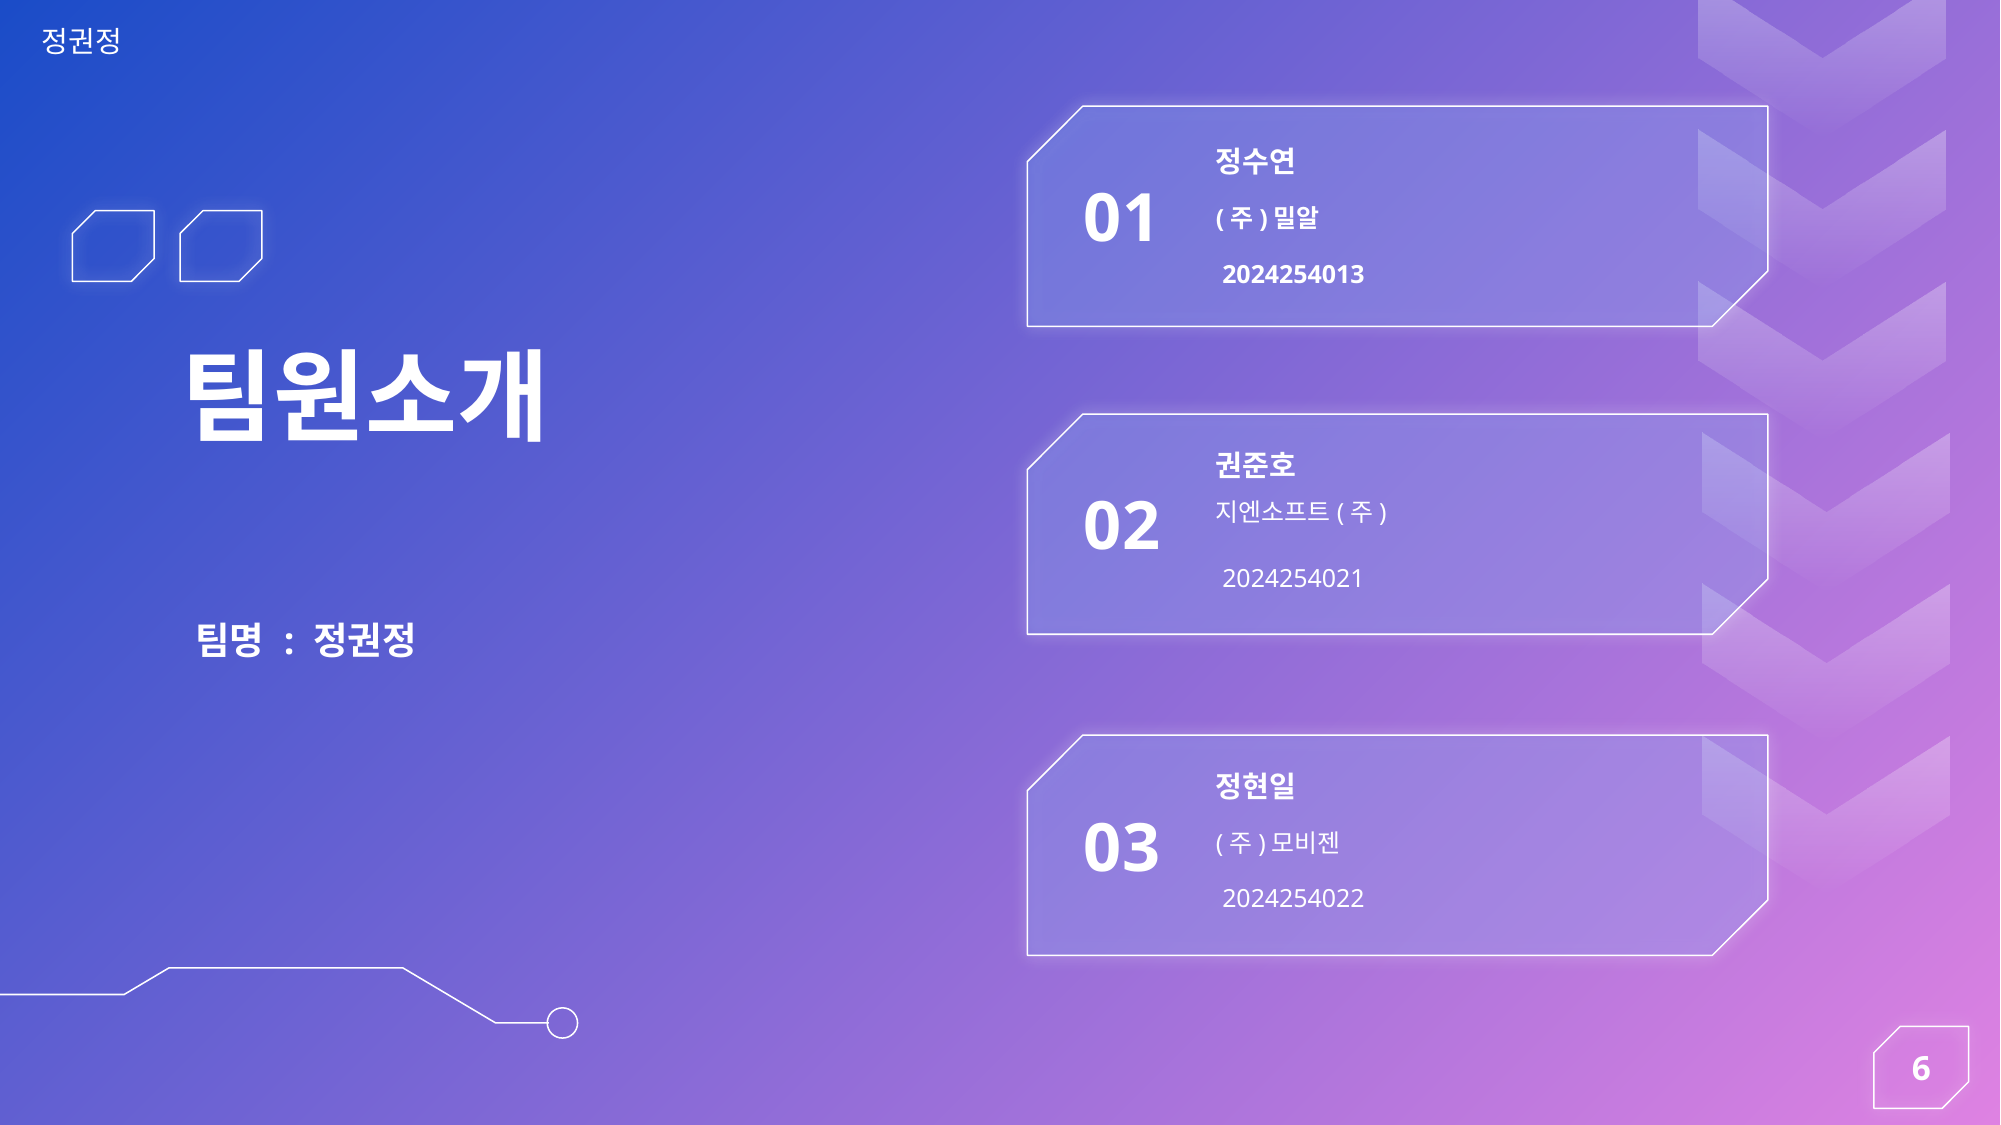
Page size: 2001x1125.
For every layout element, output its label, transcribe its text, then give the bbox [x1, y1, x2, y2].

text_box 정현일 [1201, 760, 1744, 811]
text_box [1200, 438, 1745, 532]
text_box 2024254021 [1201, 545, 1594, 600]
text_box 2024254013 [1201, 241, 1590, 296]
text_box [1027, 735, 1768, 956]
text_box (주)밀알 [1201, 186, 1590, 240]
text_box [1590, 85, 2000, 334]
text_box [1027, 106, 1590, 327]
text_box 팀원소개 [167, 326, 973, 461]
text_box 03 [1063, 797, 1181, 893]
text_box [1594, 539, 2000, 788]
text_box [71, 210, 263, 282]
text_box [1027, 414, 1768, 635]
text_box 2024254022 [1201, 866, 1692, 921]
text_box 정수연 [1201, 135, 1590, 186]
text_box (주)모비젠 [1201, 811, 1692, 865]
text_box 01 [1063, 167, 1181, 263]
text_box 팀명 : 정권정 [180, 609, 694, 670]
text_box 02 [1063, 475, 1181, 571]
